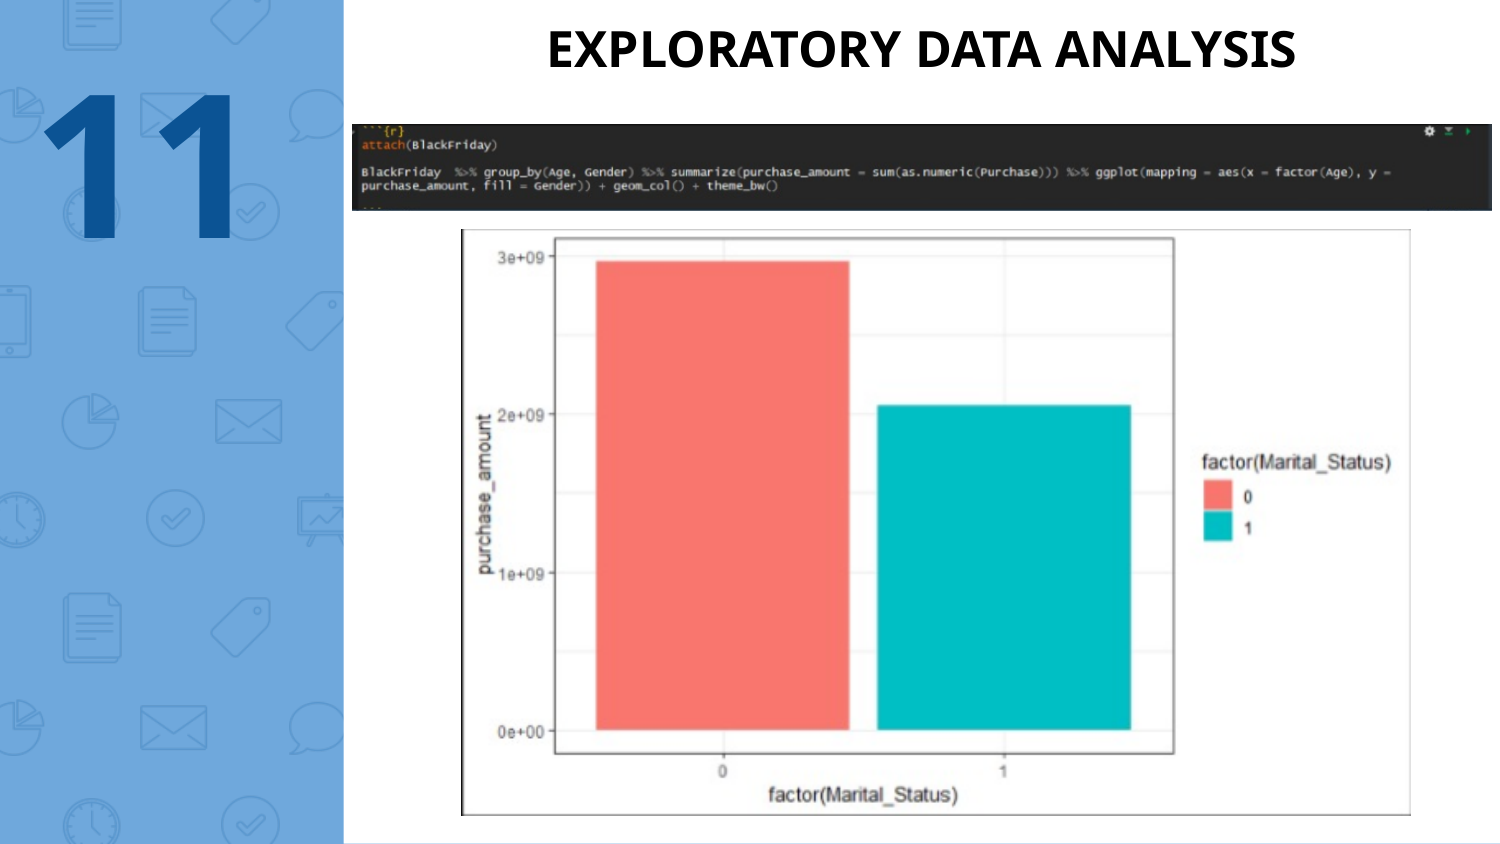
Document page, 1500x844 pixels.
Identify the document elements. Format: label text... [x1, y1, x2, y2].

picture [351, 124, 1493, 211]
slide_number ‹#› [17, 23, 315, 230]
picture [461, 229, 1411, 816]
text_box EXPLORATORY DATA ANALYSIS [344, 2, 1500, 78]
